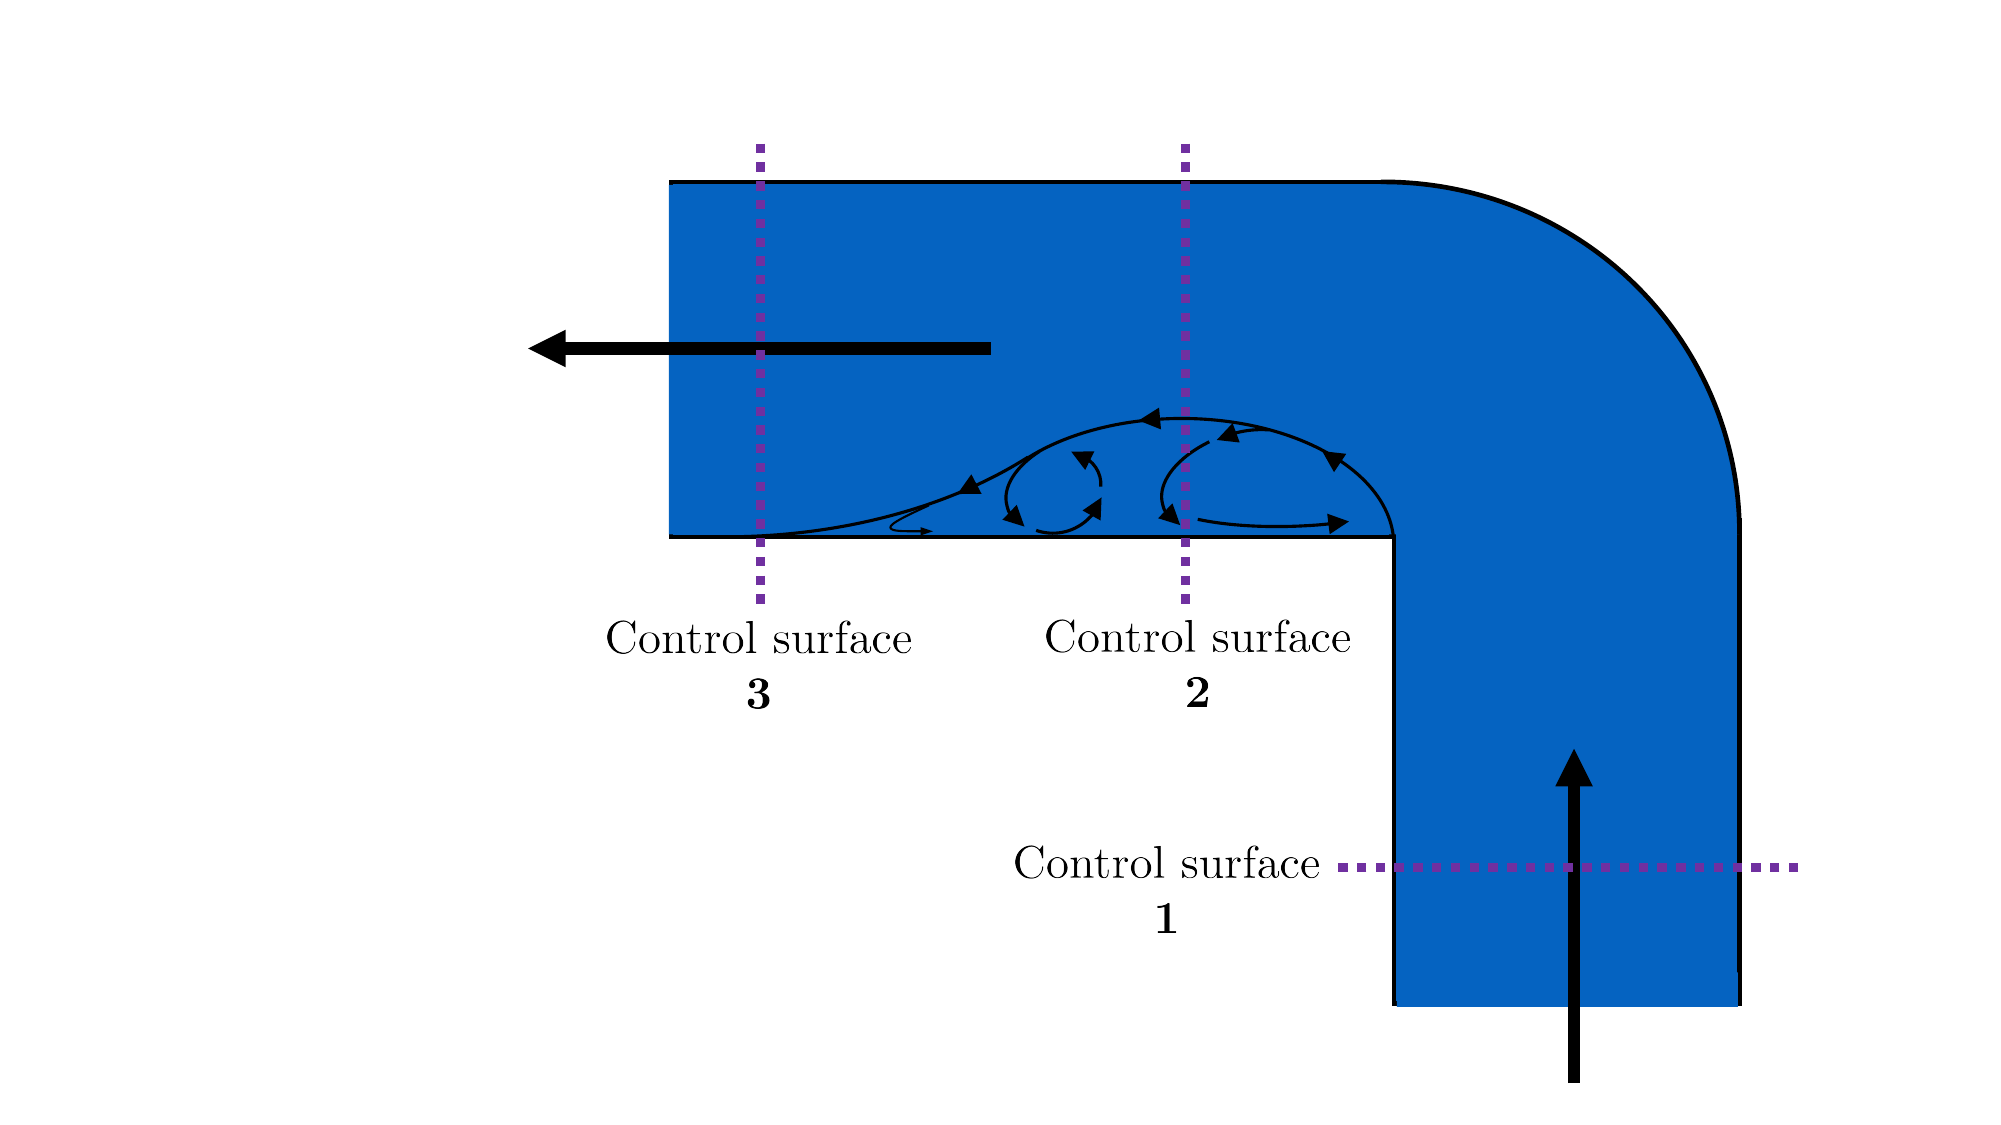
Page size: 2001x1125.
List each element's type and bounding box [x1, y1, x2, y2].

text_box [299, 4, 1799, 1083]
